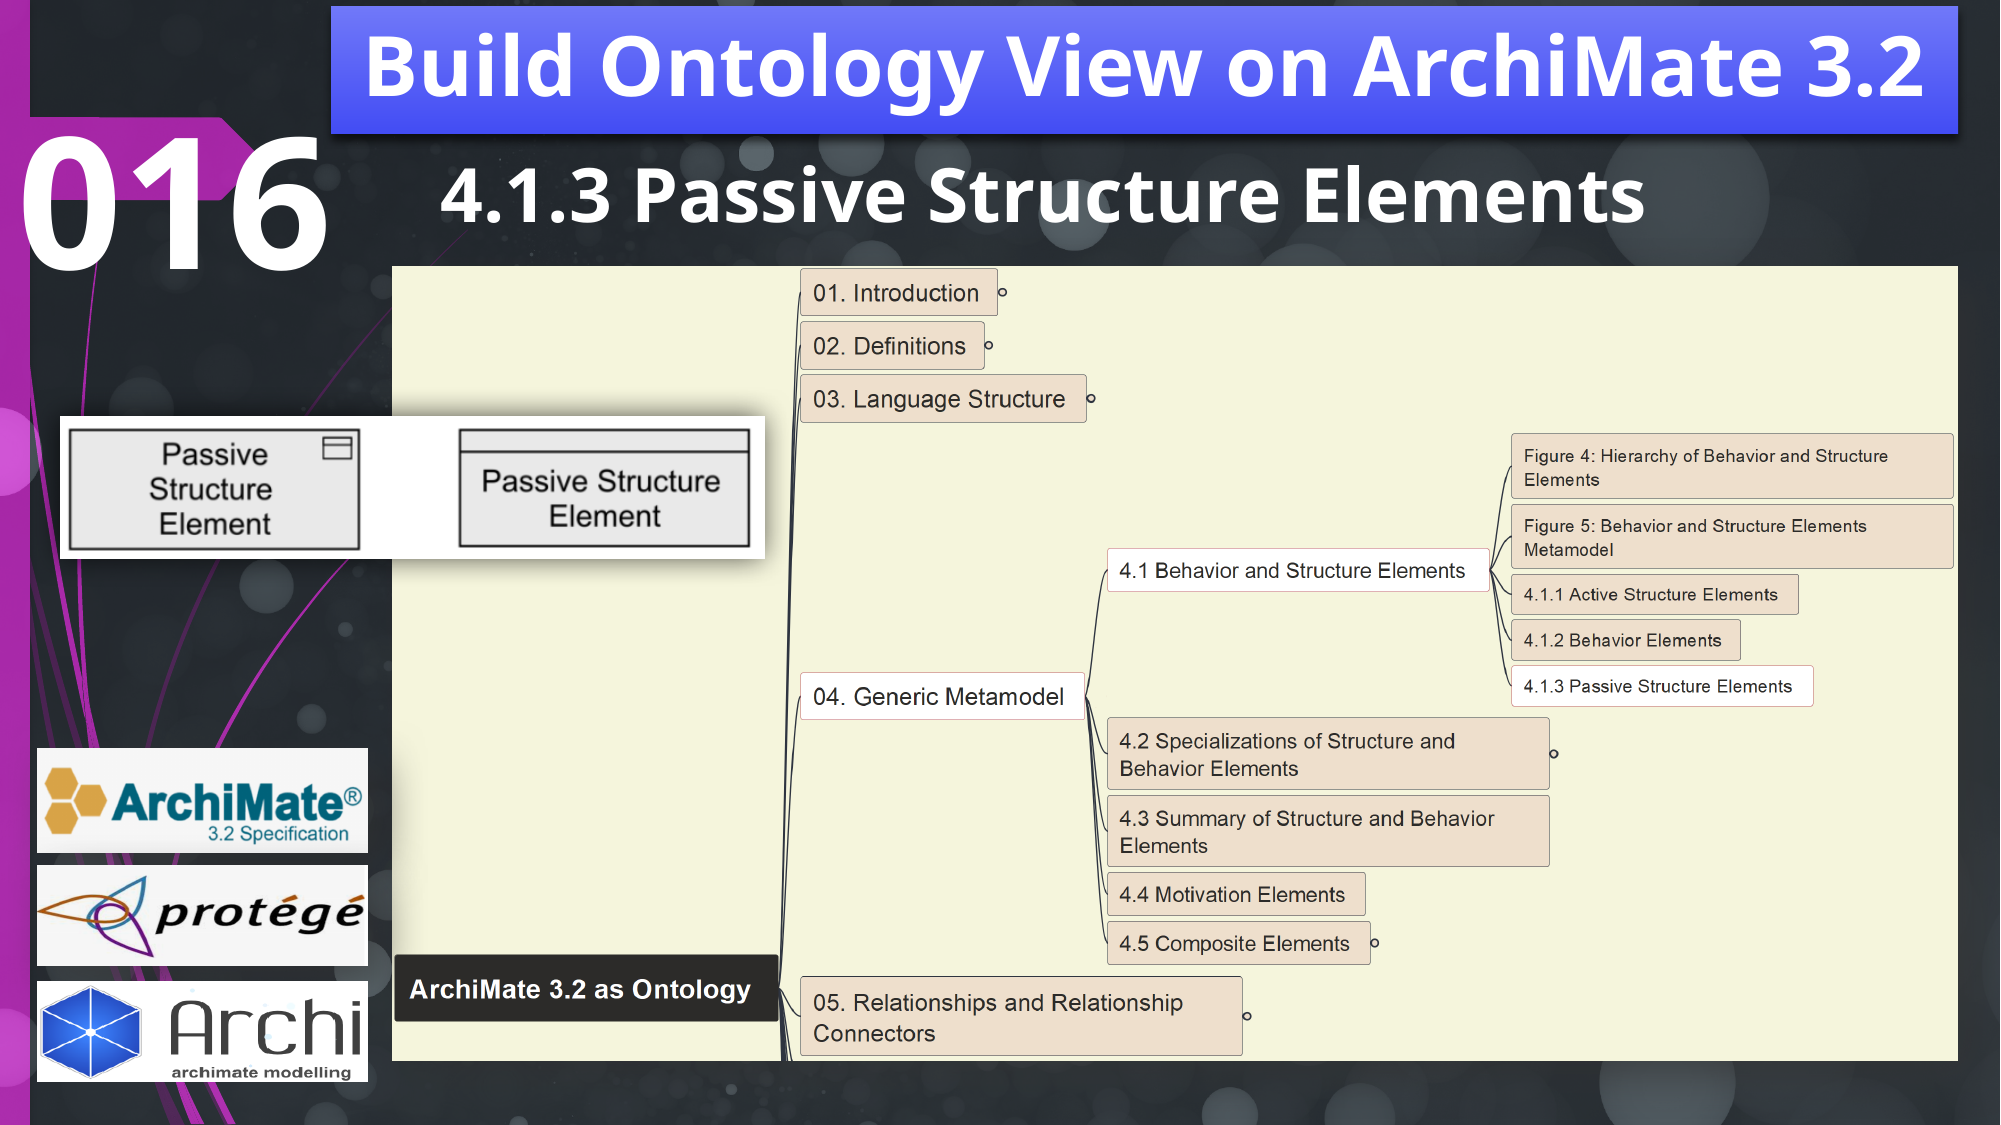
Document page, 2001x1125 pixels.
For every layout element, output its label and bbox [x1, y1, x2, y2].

picture [0, 0, 2000, 1125]
list [391, 265, 1959, 1061]
